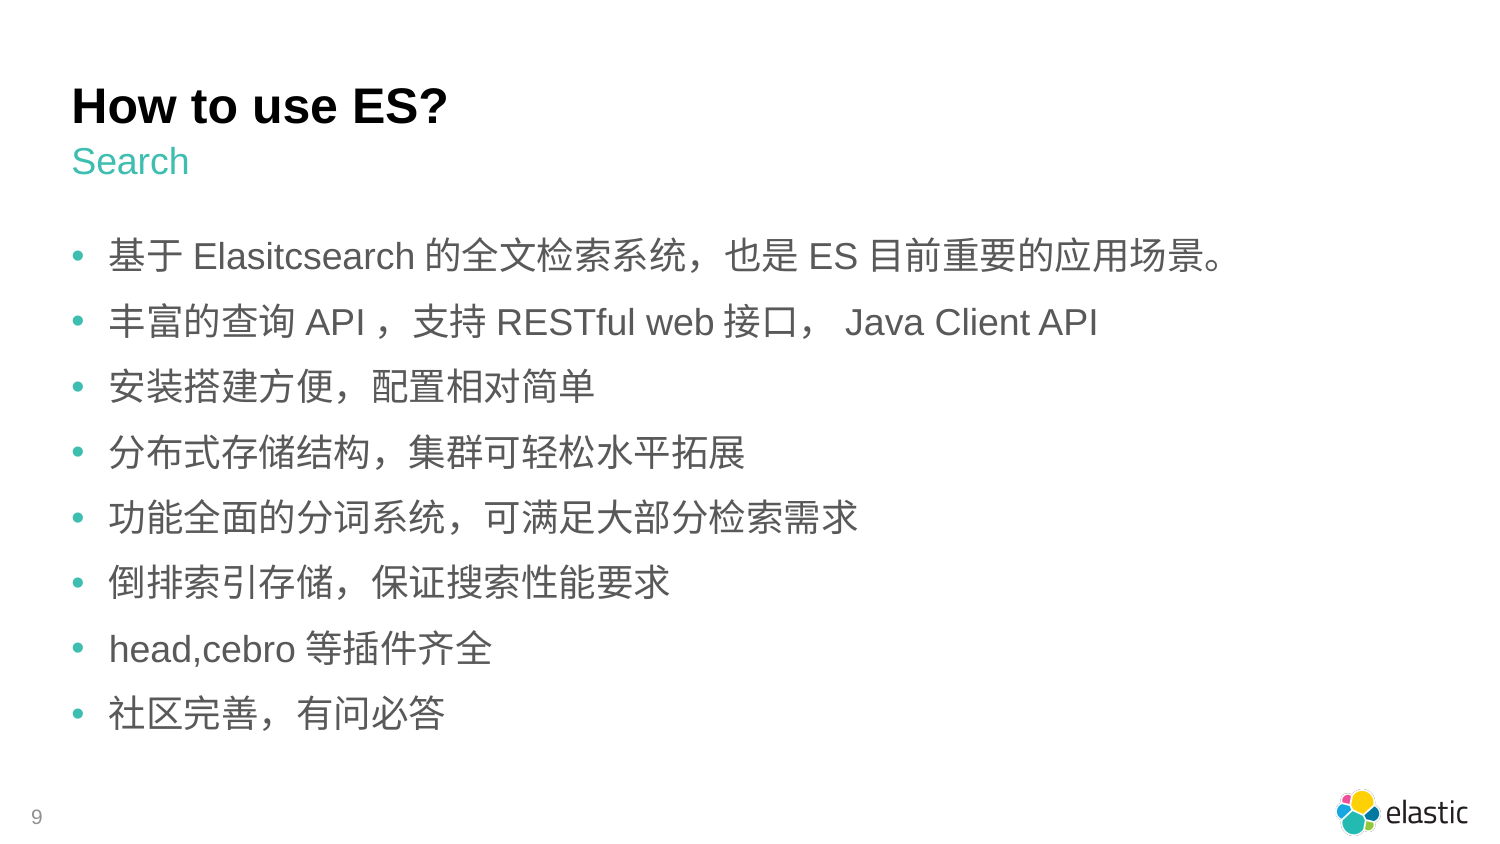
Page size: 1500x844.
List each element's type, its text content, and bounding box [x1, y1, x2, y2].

list [56, 694, 1363, 734]
text_box 基于Elasitcsearch的全文检索系统，也是ES目前重要的应用场景。 丰富的查询API，支持RESTful web接口，Java Client API 安装搭建方便，配置相对简单 分布式存储结构，集群可轻松水平拓展 功能全面的分词系统，可满足大部分检索需求 倒排索引存储，保证搜索性能要求 head,cebro等插件齐全 社区完善，有问必答 [56, 159, 1363, 694]
text_box Search [56, 136, 1363, 159]
title How to use ES? [56, 15, 1363, 136]
